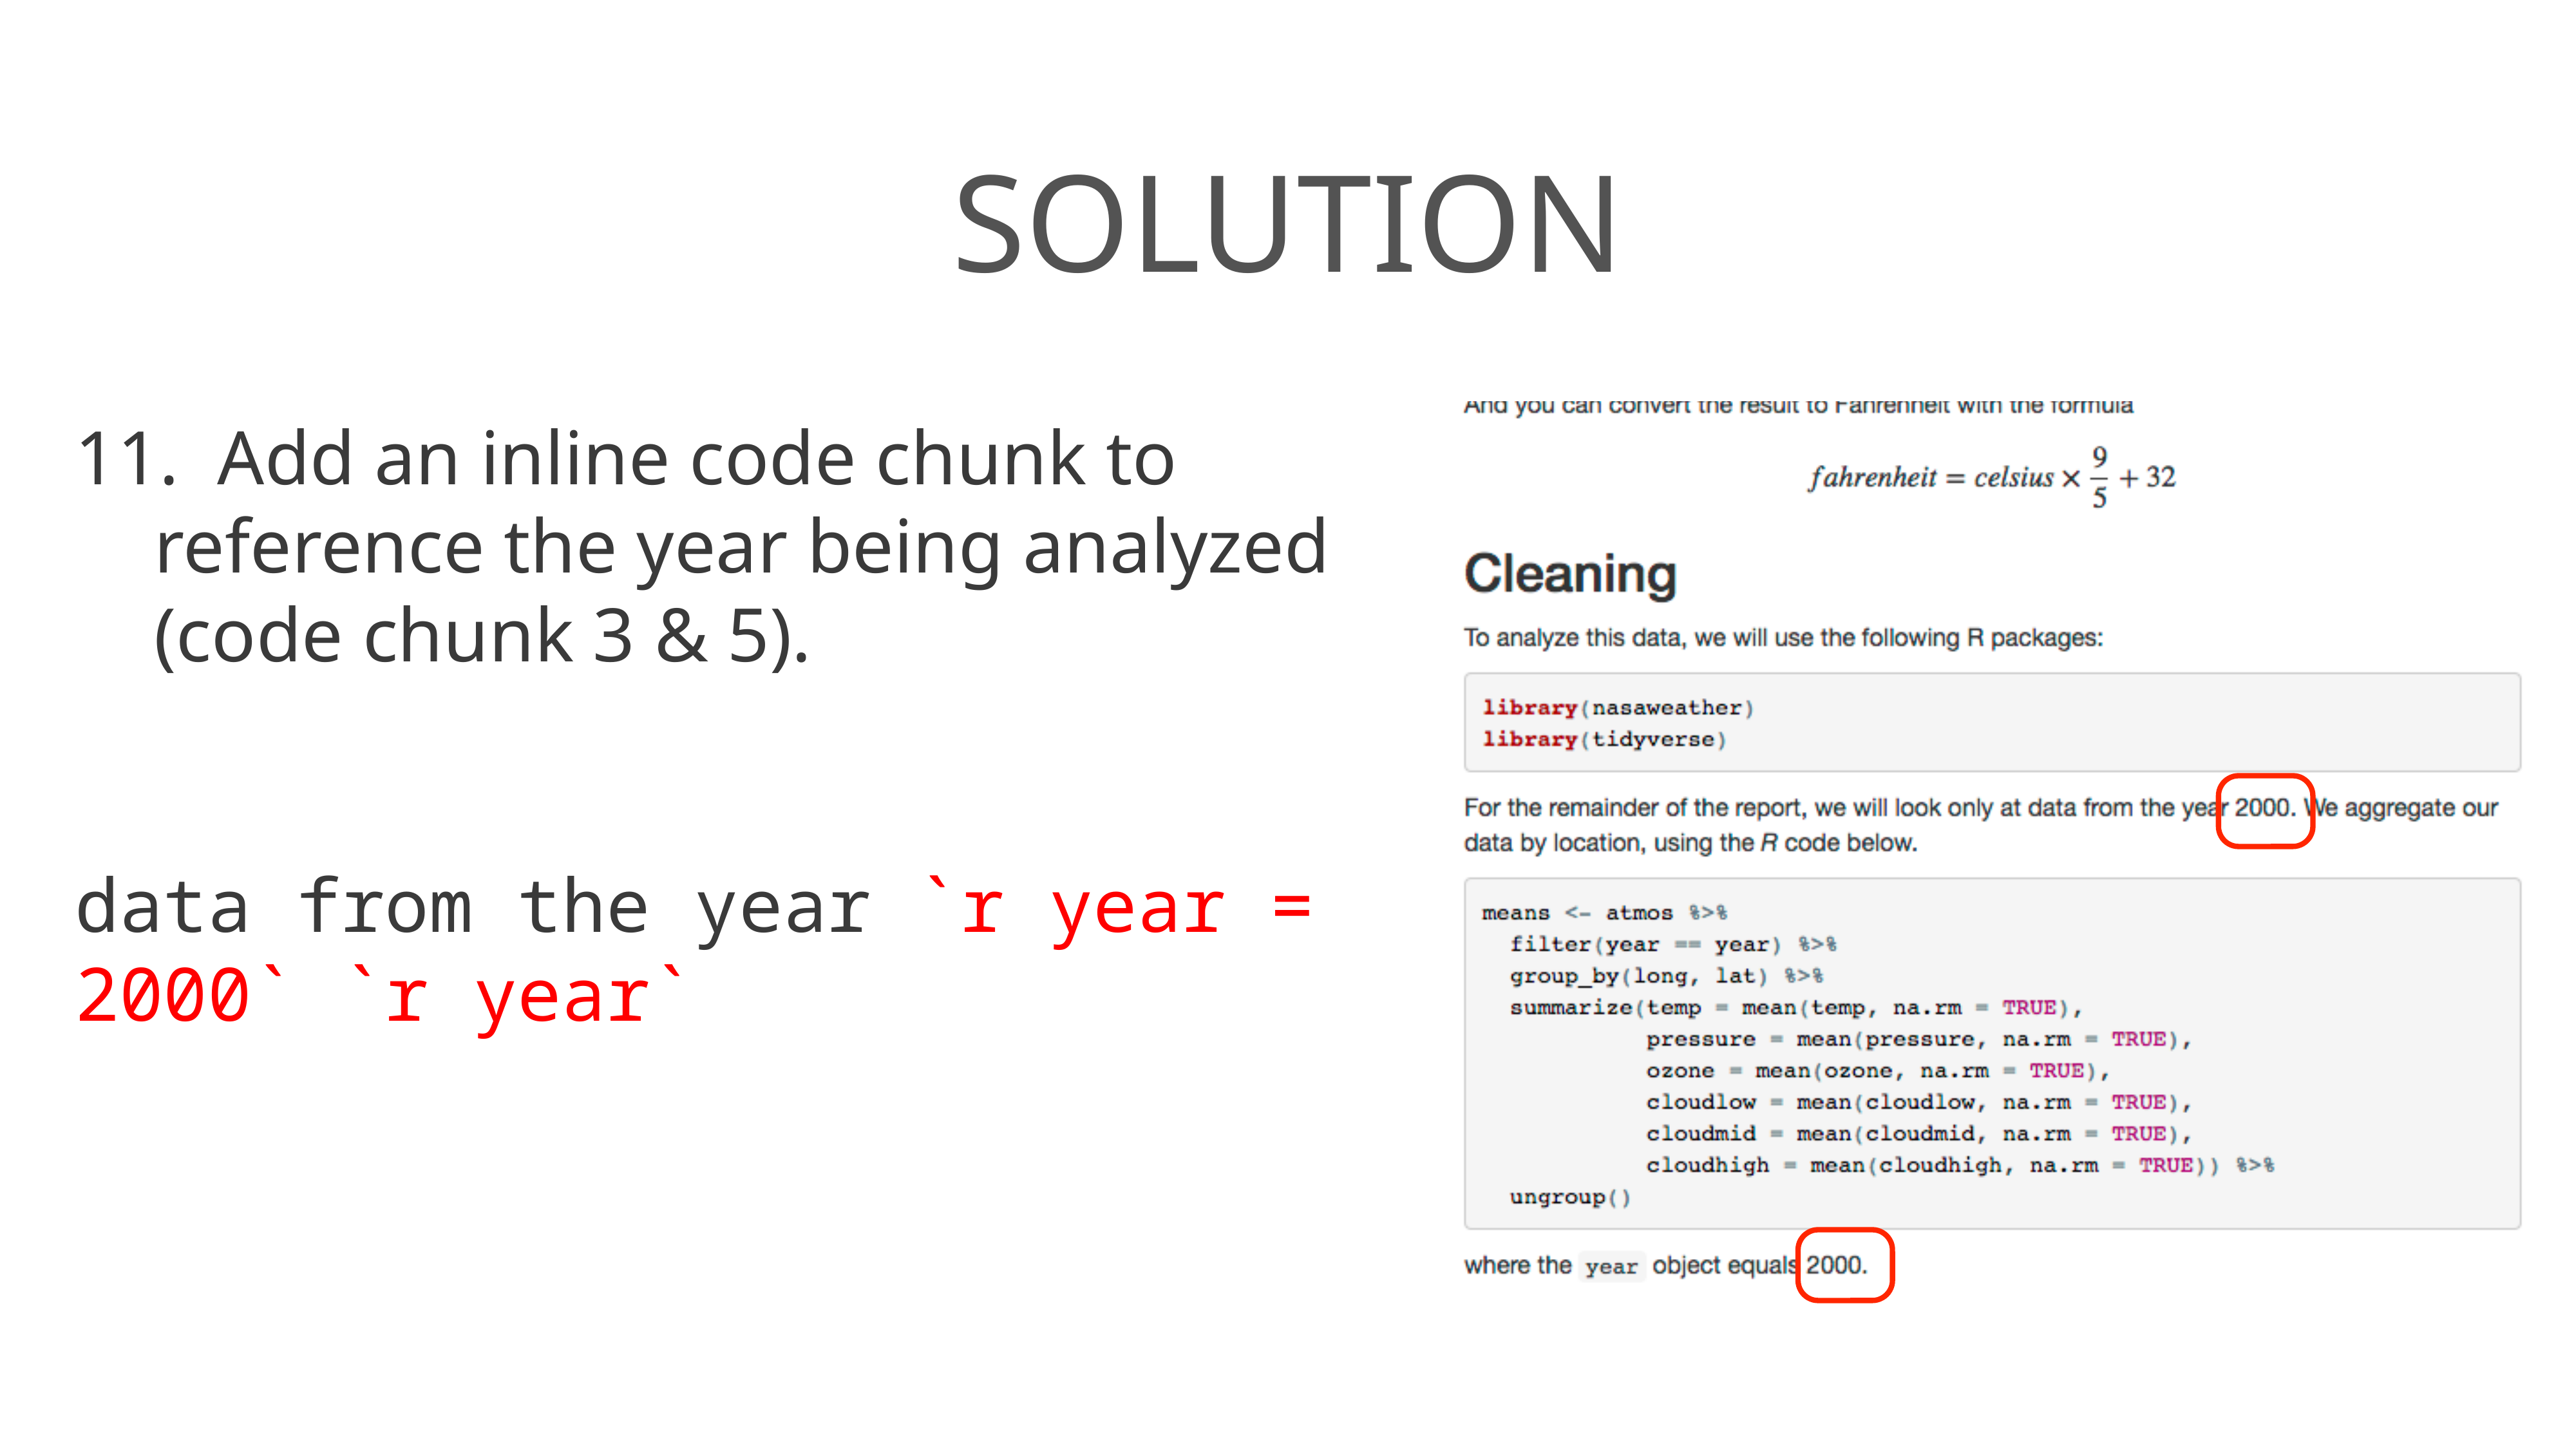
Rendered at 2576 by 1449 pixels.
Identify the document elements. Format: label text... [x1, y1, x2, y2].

list Add an inline code chunk to reference the year being analyzed (code chunk 3 & 5). data from the year `r year = 2000` `r year` [69, 404, 1412, 1353]
title Solution [70, 37, 2506, 401]
picture [1442, 401, 2543, 1291]
text_box [1801, 1291, 1890, 1301]
